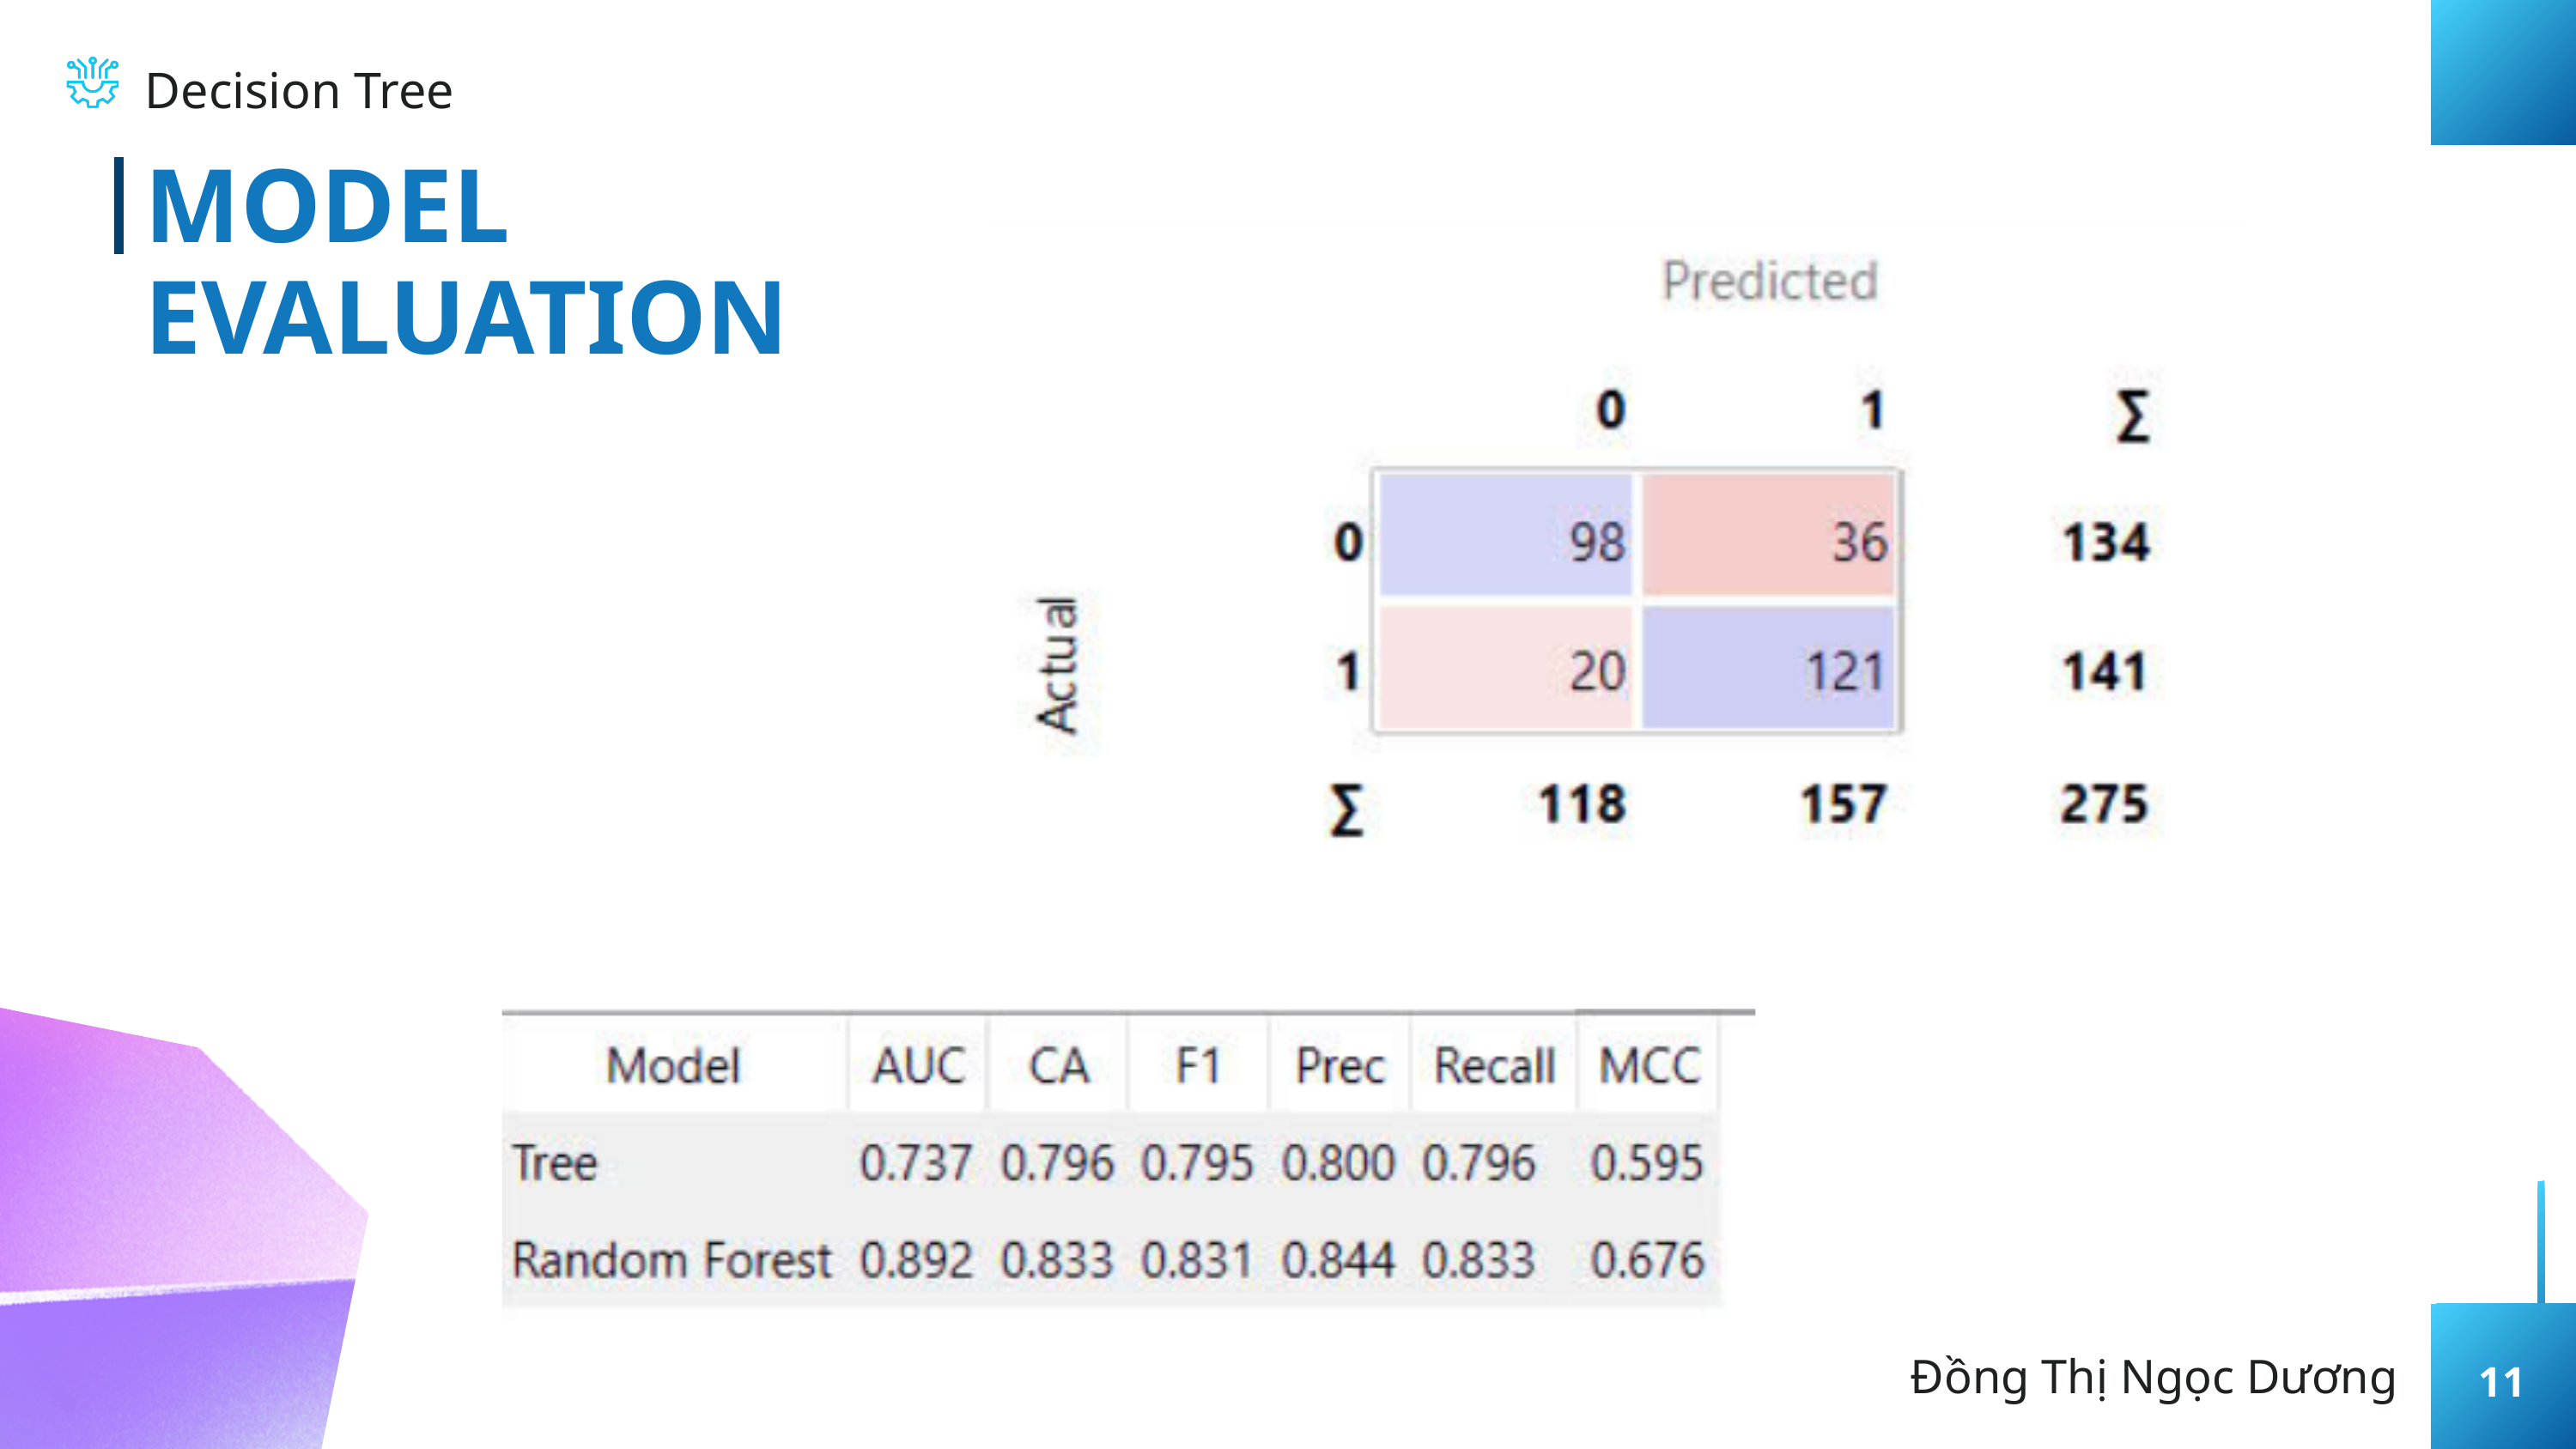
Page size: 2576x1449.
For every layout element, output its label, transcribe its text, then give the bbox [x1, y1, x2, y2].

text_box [2537, 1180, 2545, 1302]
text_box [2430, 0, 2576, 145]
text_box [2430, 1303, 2576, 1449]
text_box [993, 221, 2244, 936]
text_box [0, 1007, 395, 1449]
text_box MODEL EVALUATION [144, 151, 860, 375]
text_box [501, 1009, 1756, 1320]
text_box Đồng Thị Ngọc Dương [1910, 1337, 2399, 1404]
text_box [113, 157, 124, 254]
text_box [66, 57, 119, 108]
text_box Decision Tree [144, 49, 1230, 118]
